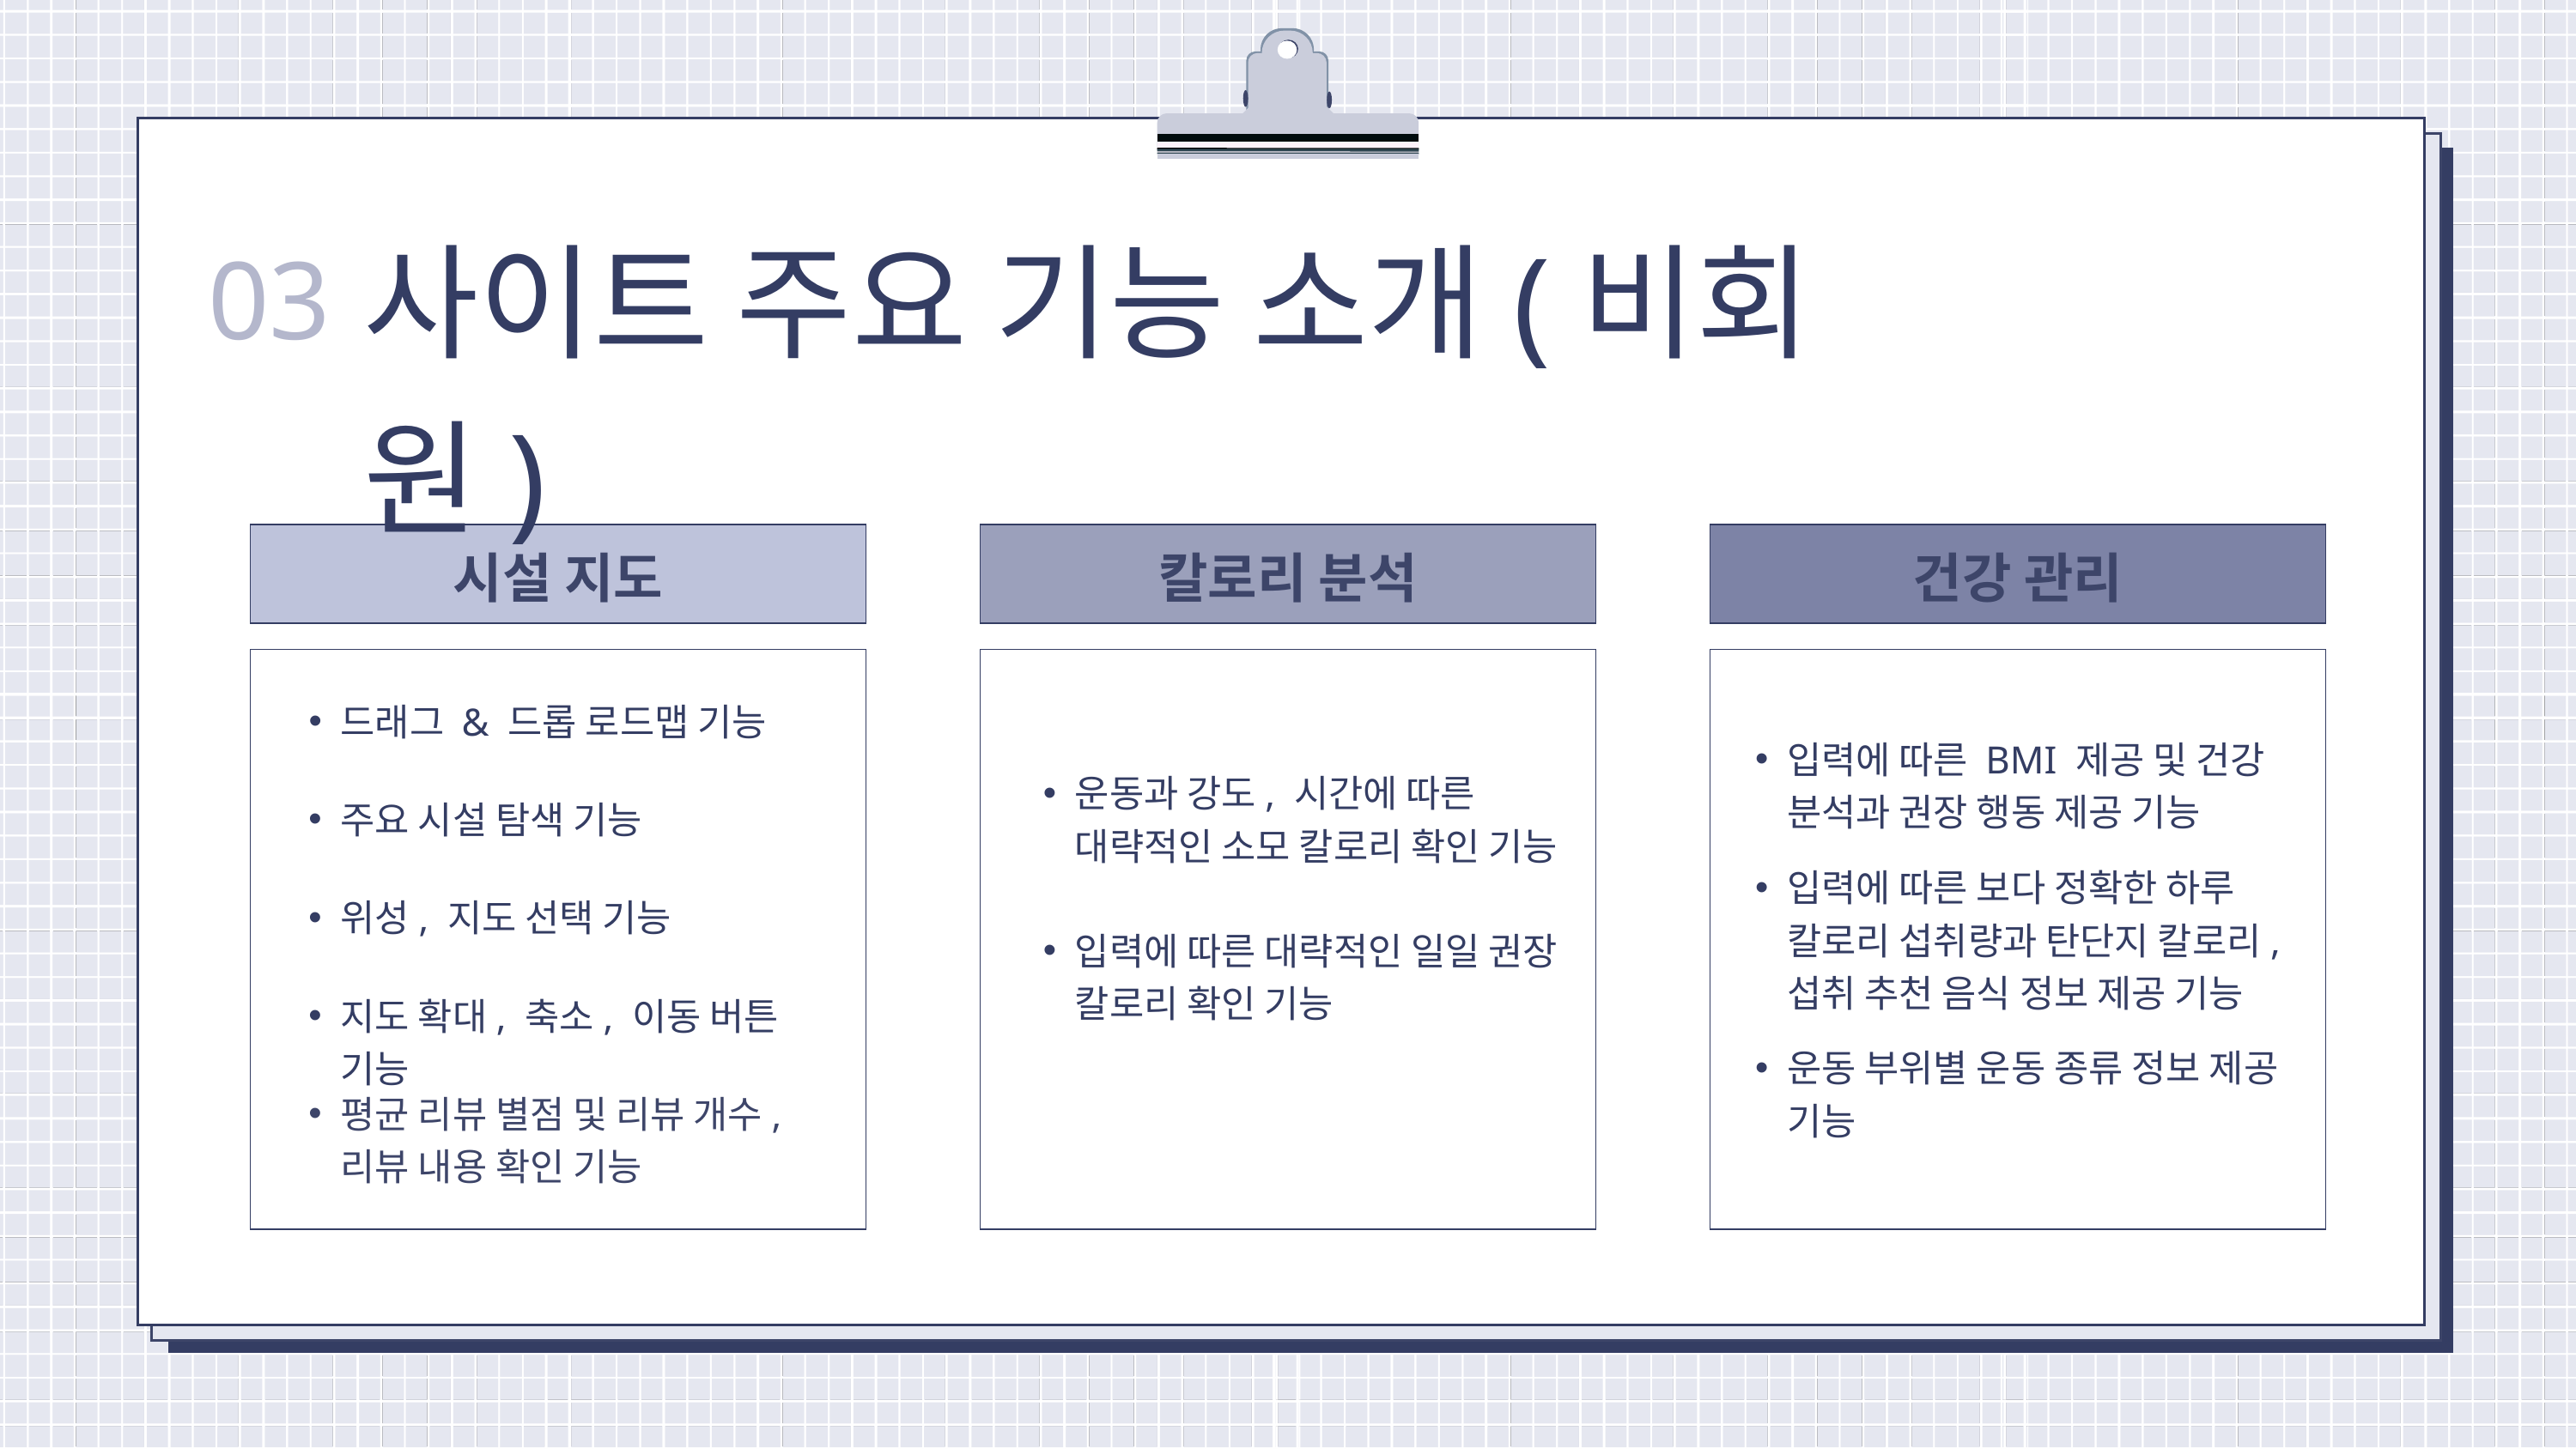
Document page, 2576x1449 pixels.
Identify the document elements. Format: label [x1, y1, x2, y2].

text_box [1710, 649, 2326, 1230]
text_box [0, 0, 2576, 1449]
text_box [980, 524, 1596, 624]
text_box [250, 524, 866, 624]
text_box [1157, 27, 1419, 160]
text_box [137, 118, 2454, 1353]
text_box [1710, 524, 2326, 624]
text_box [980, 649, 1596, 1230]
text_box [250, 649, 866, 1230]
